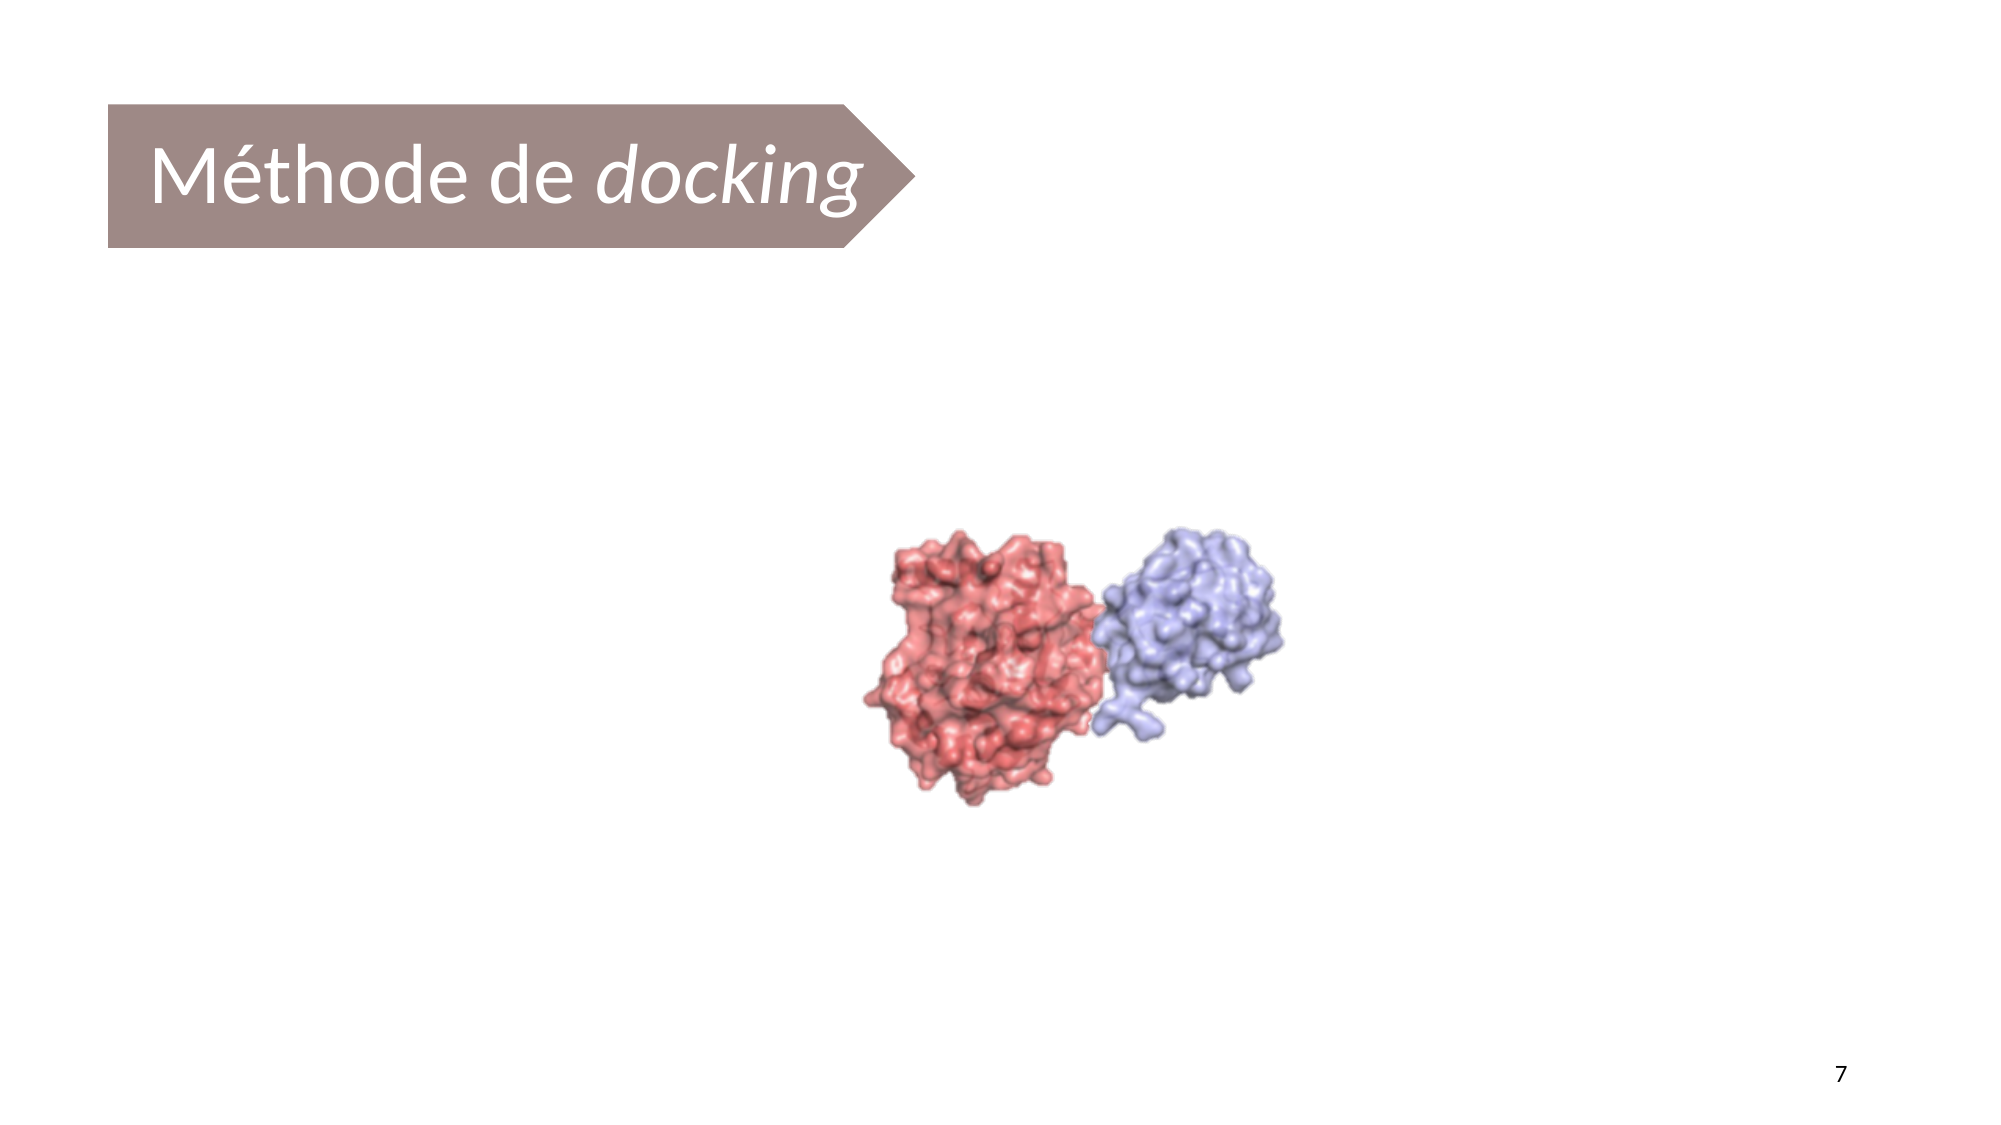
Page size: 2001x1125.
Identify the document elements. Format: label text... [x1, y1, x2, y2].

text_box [106, 103, 918, 250]
slide_number 7 [1412, 1042, 1863, 1103]
picture [826, 431, 1371, 819]
